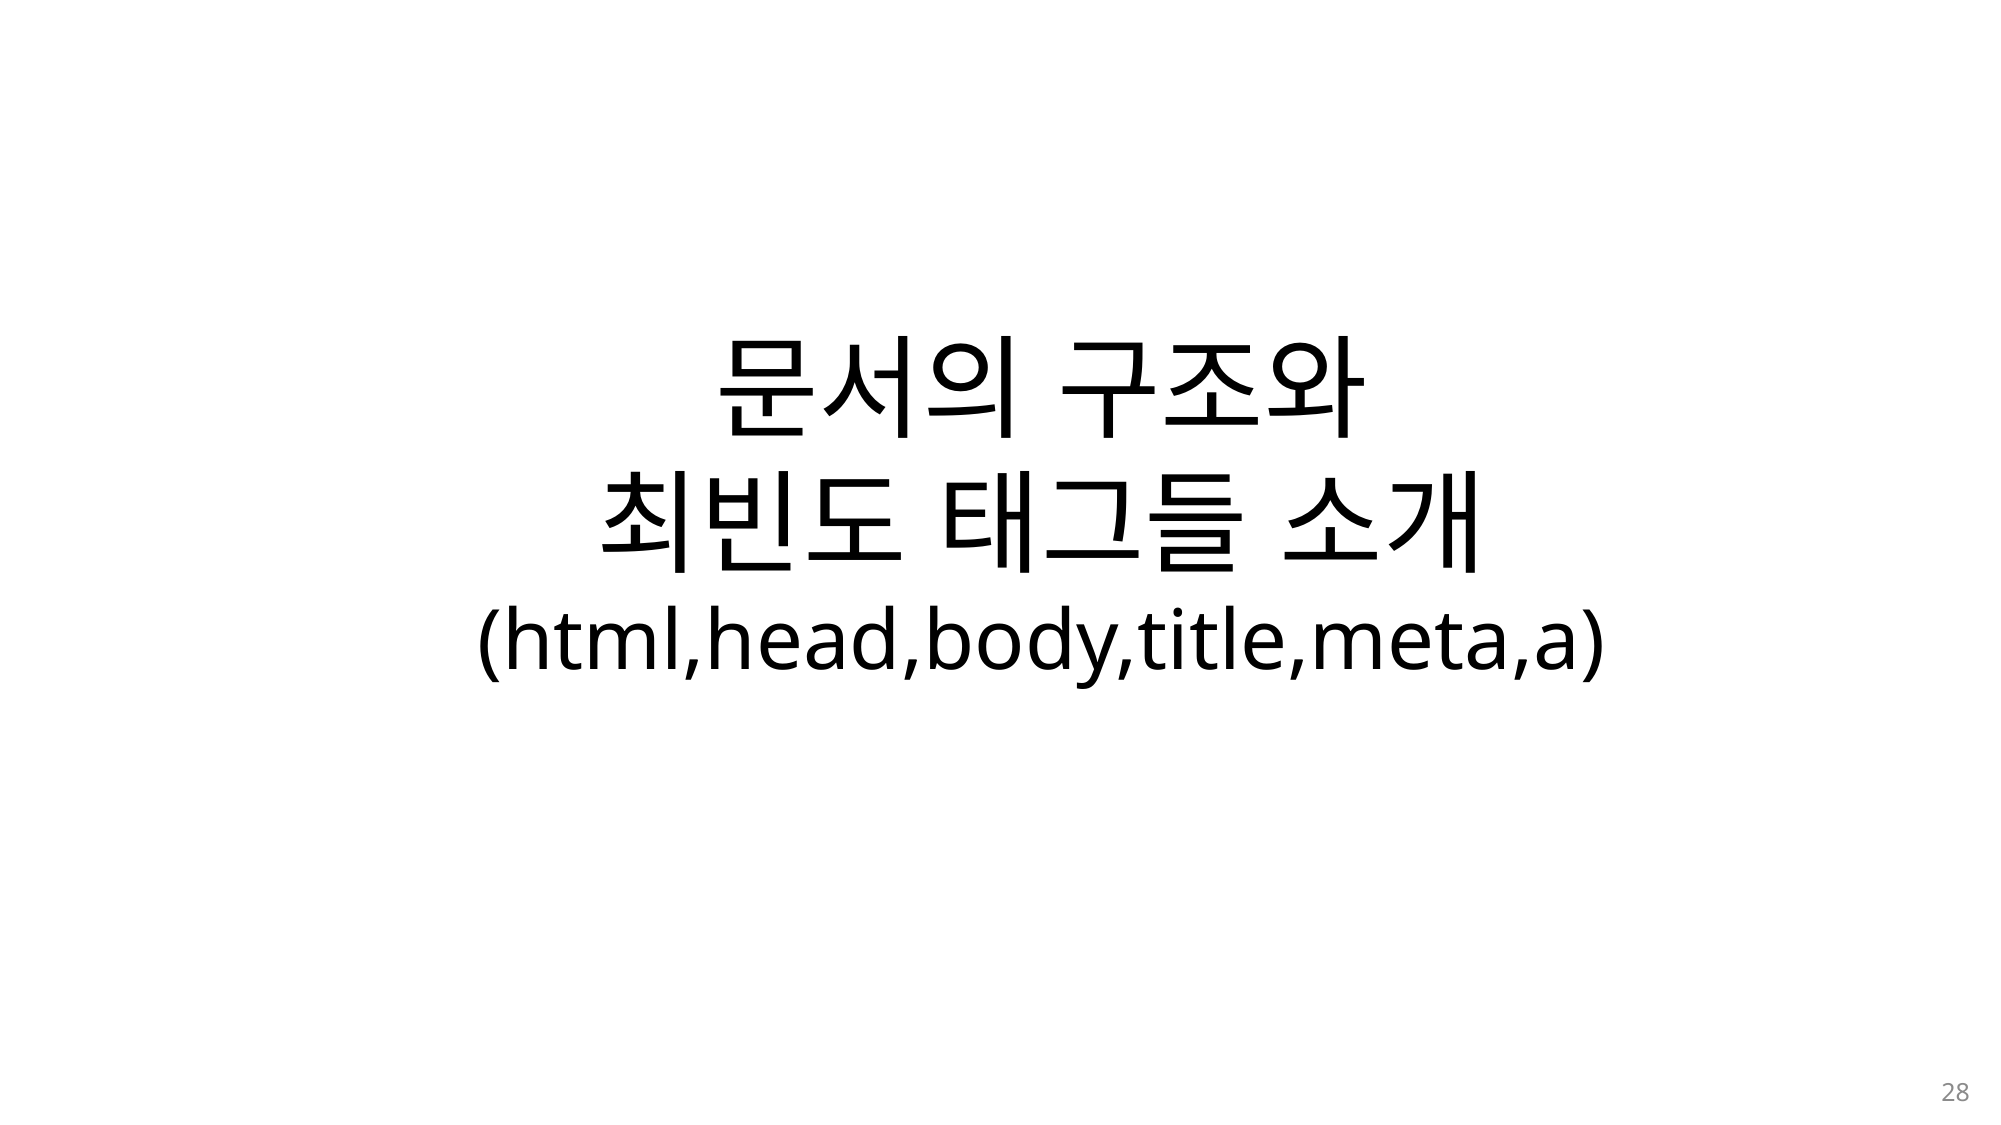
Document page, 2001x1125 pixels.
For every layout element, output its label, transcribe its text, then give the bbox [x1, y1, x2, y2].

text_box 문서의 구조와 최빈도 태그들 소개 (html,head,body,title,meta,a) [448, 309, 1635, 695]
slide_number 28 [1534, 1063, 1985, 1124]
